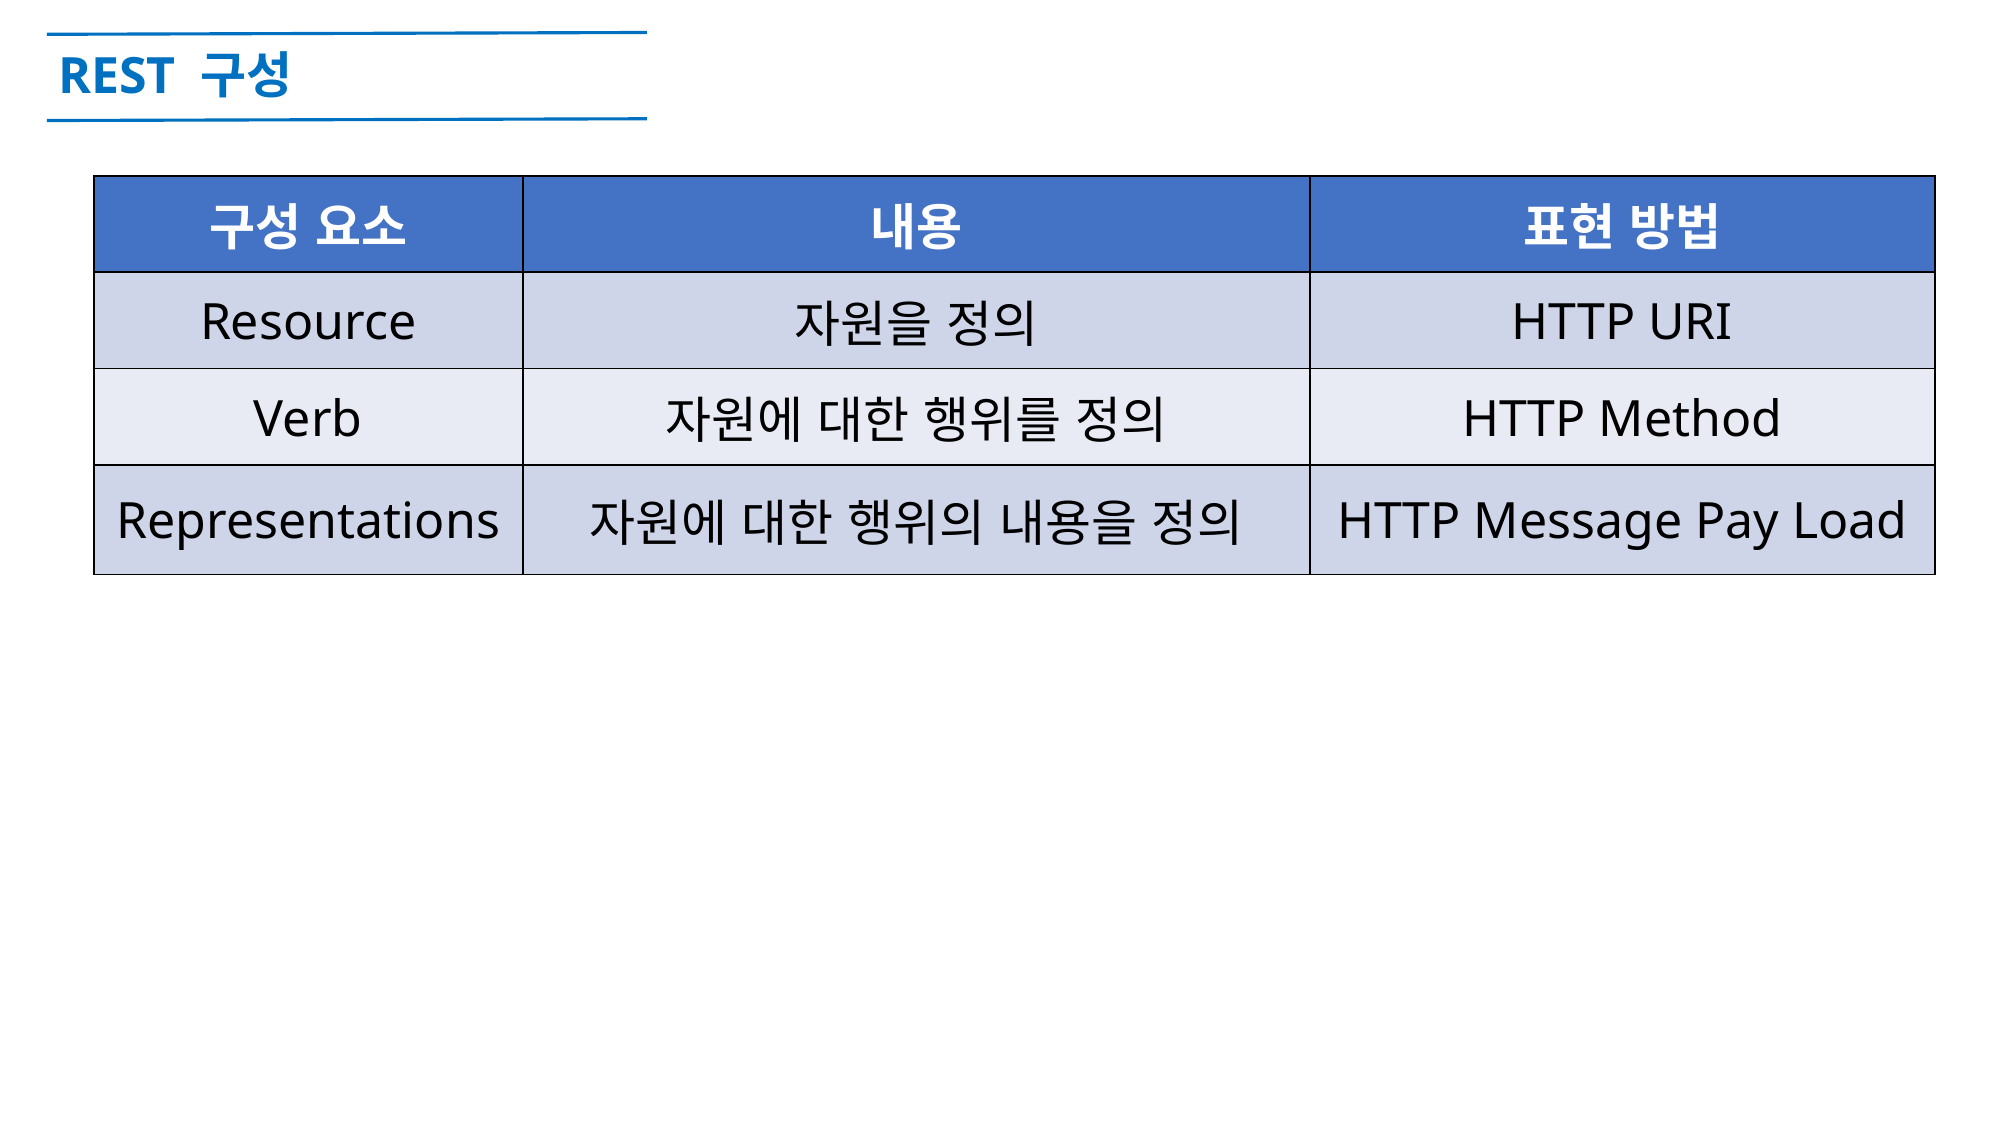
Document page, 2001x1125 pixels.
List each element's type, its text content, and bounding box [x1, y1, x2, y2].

table_header 구성 요소 [95, 177, 522, 271]
table_cell HTTP URI [1311, 273, 1934, 368]
table_cell 자원에 대한 행위를 정의 [524, 369, 1309, 464]
table_cell Resource [95, 273, 522, 368]
table_cell 자원을 정의 [524, 273, 1309, 368]
title REST 구성 [43, 36, 1965, 120]
table_header 표현 방법 [1311, 177, 1934, 271]
table_cell HTTP Method [1311, 369, 1934, 464]
table_cell Representations [95, 466, 522, 574]
table_header 내용 [524, 177, 1309, 271]
table_cell Verb [95, 369, 522, 464]
table_cell HTTP Message Pay Load [1311, 466, 1934, 574]
table_cell 자원에 대한 행위의 내용을 정의 [524, 466, 1309, 574]
